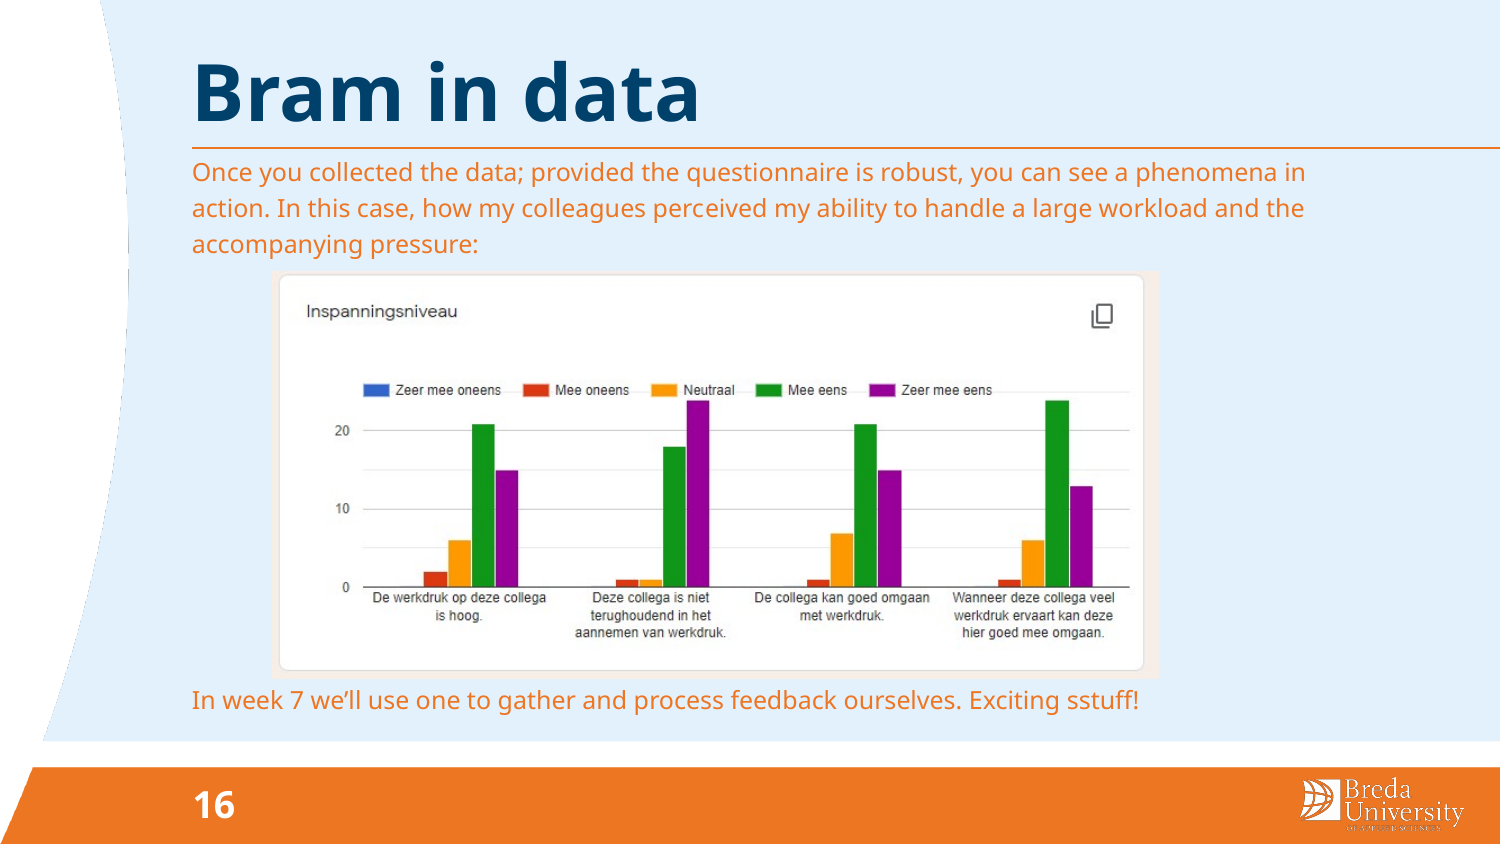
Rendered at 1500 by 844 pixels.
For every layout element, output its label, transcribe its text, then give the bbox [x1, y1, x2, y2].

list Once you collected the data; provided the questionnaire is robust, you can see a phenomena in action. In this case, how my colleagues perceived my ability to handle a large workload and the accompanying pressure: [191, 150, 1341, 302]
picture [0, 0, 1500, 844]
title Bram in data [191, 3, 1341, 138]
text_box In week 7 we’ll use one to gather and process feedback ourselves. Exciting sstuff! [191, 678, 1341, 773]
slide_number 16 [177, 773, 351, 819]
